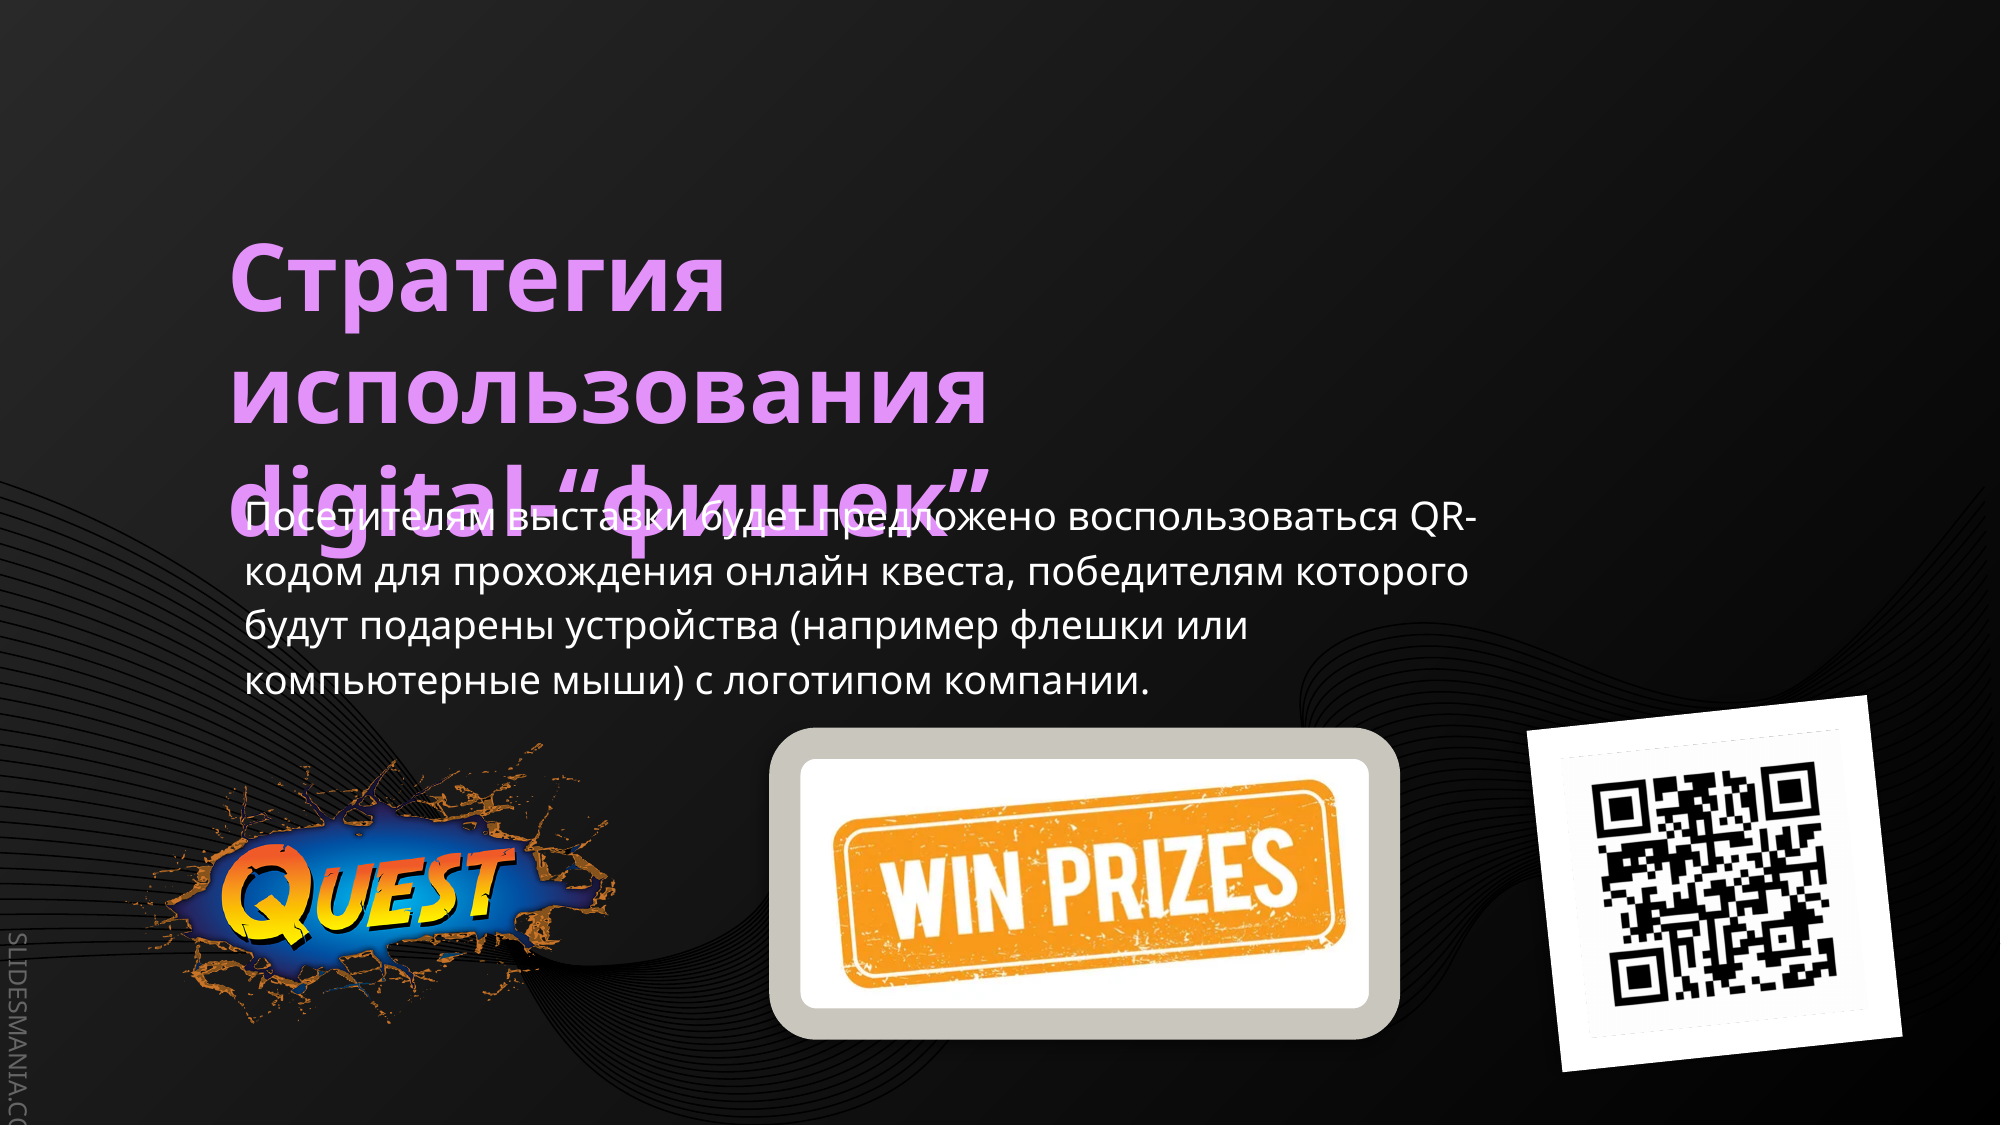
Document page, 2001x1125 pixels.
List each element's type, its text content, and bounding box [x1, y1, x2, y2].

title Стратегия использования digital-“фишек” [207, 197, 1457, 323]
list Посетителям выставки будет предложено воспользоваться QR-кодом для прохождения онлайн квеста, победителям которого будут подарены устройства (например флешки или компьютерные мыши) с логотипом компании. [223, 463, 1575, 789]
picture [1562, 730, 1868, 1037]
picture [784, 742, 1385, 1025]
picture [125, 742, 616, 1025]
